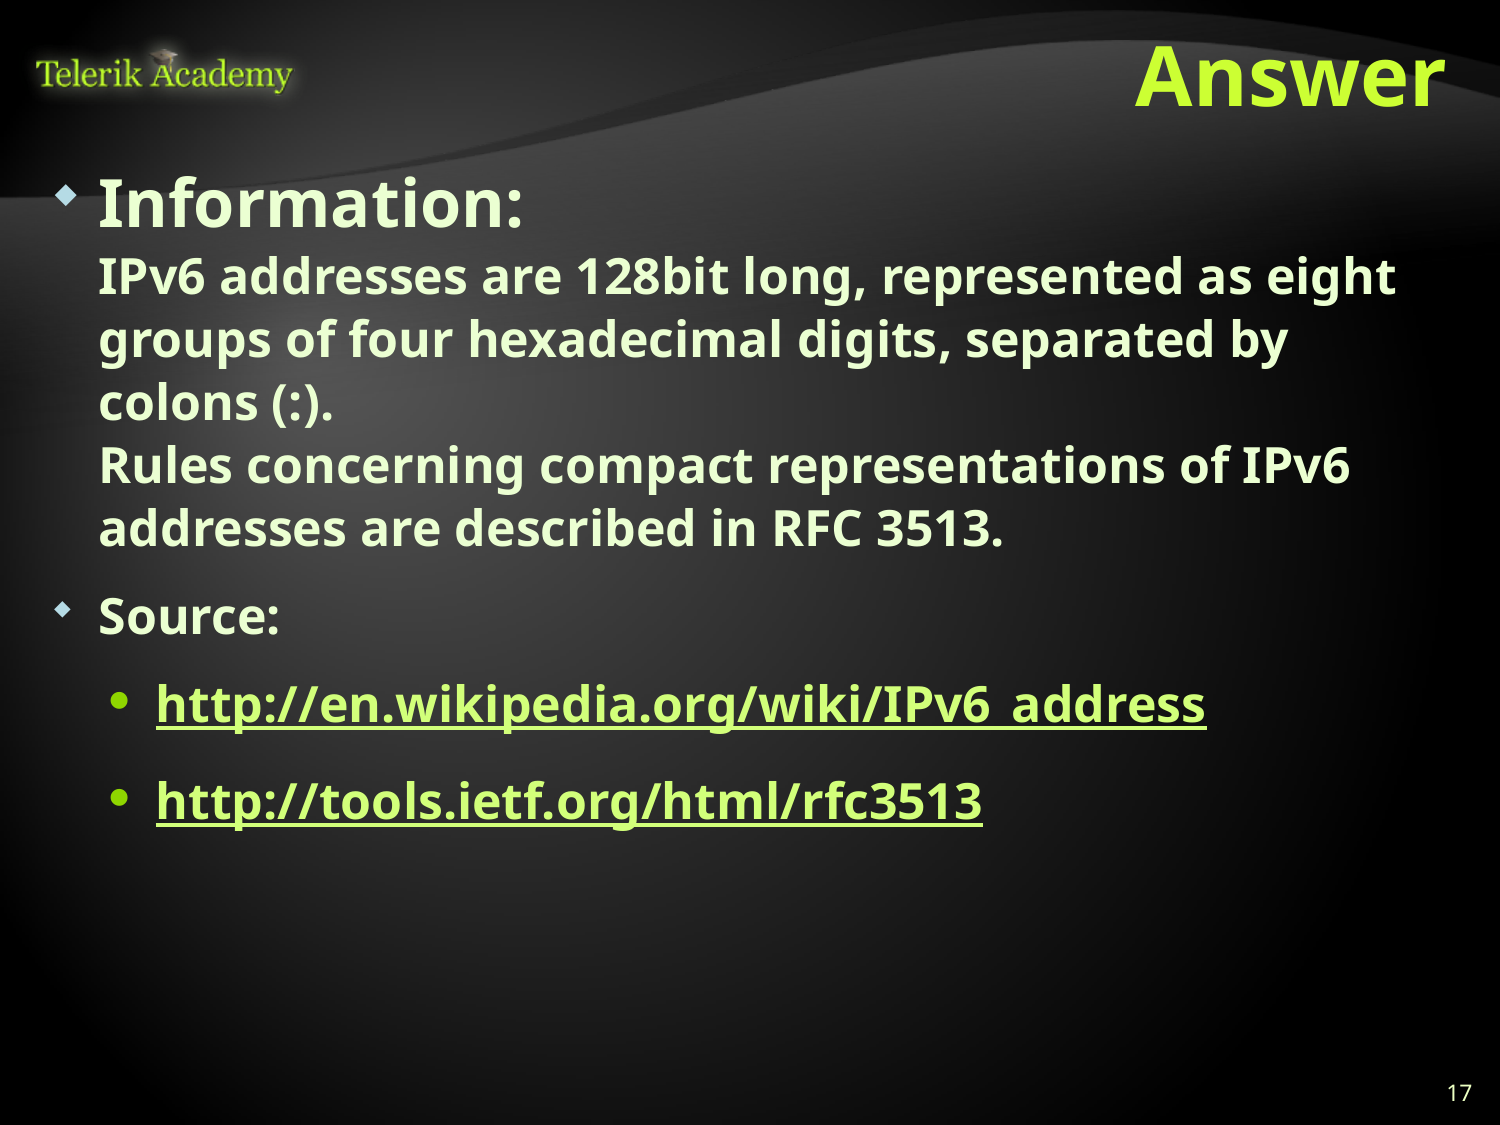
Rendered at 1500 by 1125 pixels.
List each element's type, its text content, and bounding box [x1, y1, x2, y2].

picture [0, 0, 1500, 1125]
title Answer [300, 12, 1463, 149]
list Information: IPv6 addresses are 128bit long, represented as eight groups of four hexadecimal digits, separated by colons (:). Rules concerning compact representations of IPv6 addresses are described in RFC 3513. Source: http://en.wikipedia.org/wiki/IPv6_address http://tools.ietf.org/html/rfc3513 [37, 149, 1463, 1100]
slide_number 17 [1412, 1074, 1488, 1113]
